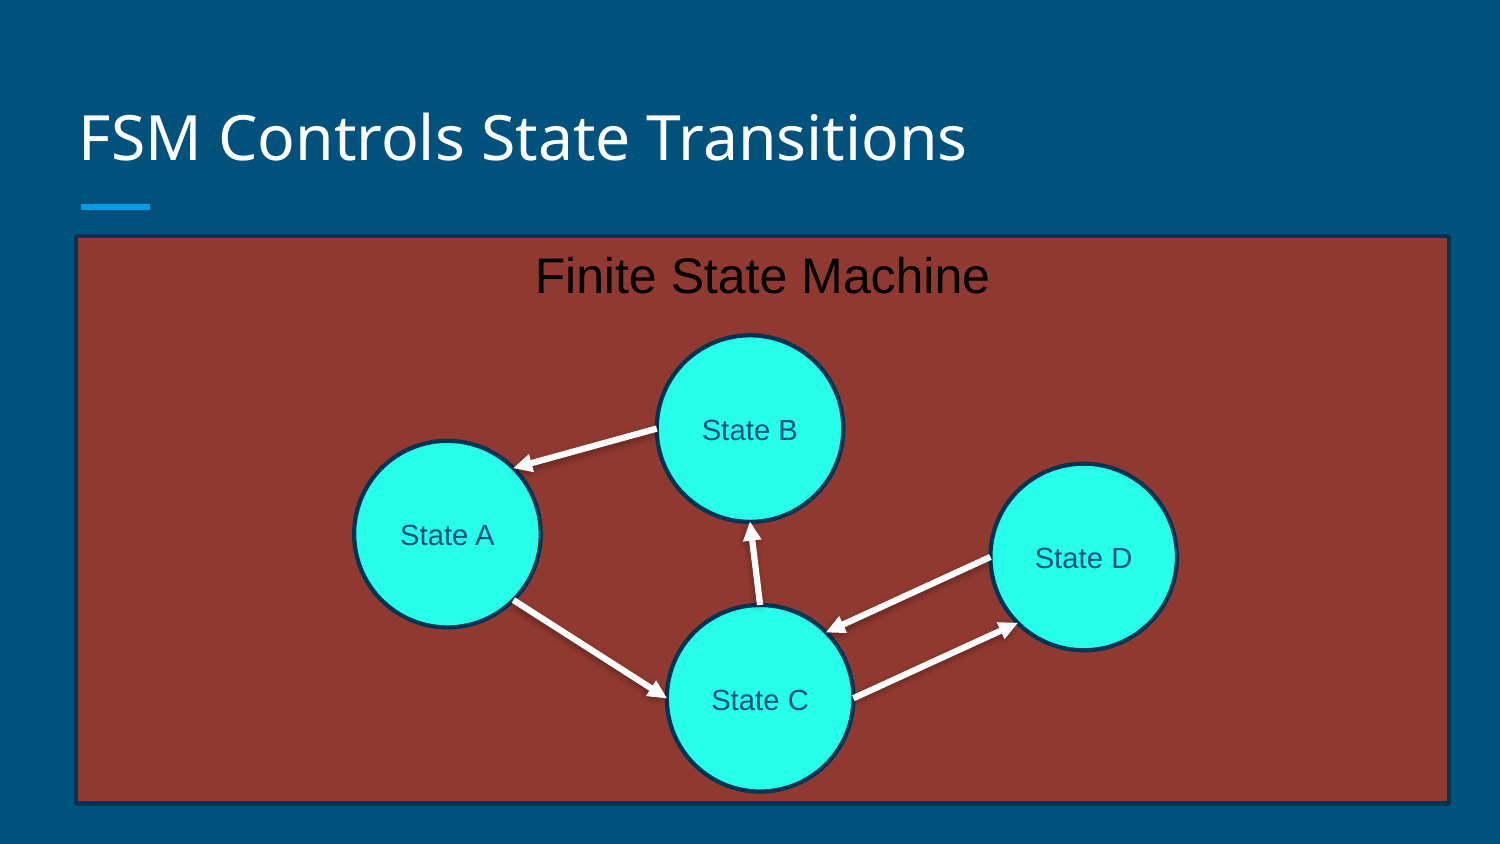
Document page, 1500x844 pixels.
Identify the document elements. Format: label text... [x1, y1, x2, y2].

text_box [749, 521, 761, 606]
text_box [513, 599, 668, 699]
text_box [74, 234, 1451, 806]
text_box State B [654, 333, 846, 524]
text_box State C [665, 603, 856, 794]
text_box State D [988, 461, 1180, 653]
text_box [853, 622, 1018, 699]
title FSM Controls State Transitions [63, 75, 1437, 188]
text_box Finite State Machine [76, 236, 1449, 311]
text_box State A [352, 438, 543, 630]
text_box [825, 556, 991, 633]
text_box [513, 428, 657, 469]
